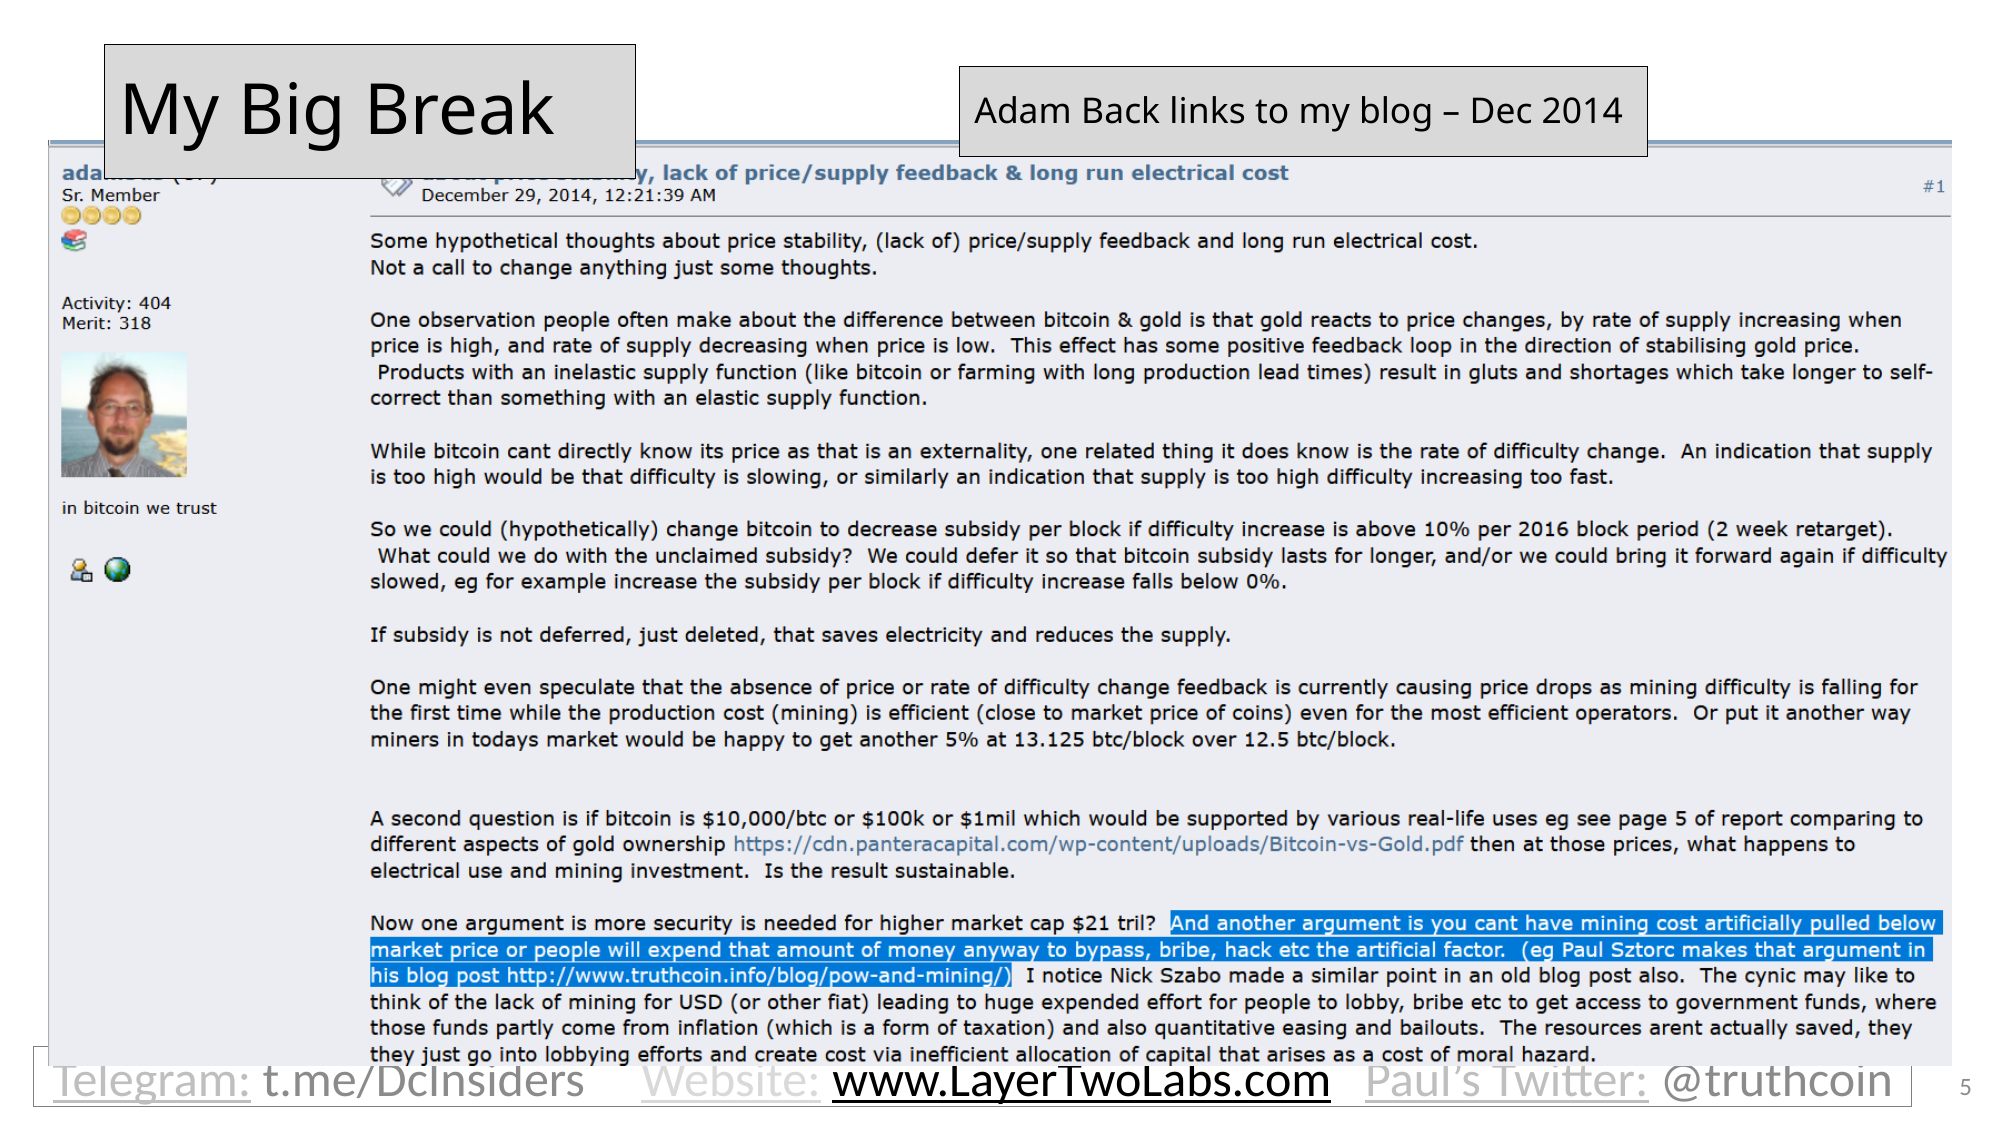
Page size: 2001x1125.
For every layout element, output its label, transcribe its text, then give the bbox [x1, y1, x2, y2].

picture [48, 140, 1952, 1066]
footer Telegram: t.me/DcInsiders Website: www.LayerTwoLabs.com Paul’s Twitter: @truthcoin [33, 1046, 1912, 1107]
slide_number 5 [1915, 1055, 1987, 1116]
text_box Adam Back links to my blog – Dec 2014 [959, 66, 1648, 140]
text_box My Big Break [104, 44, 636, 140]
